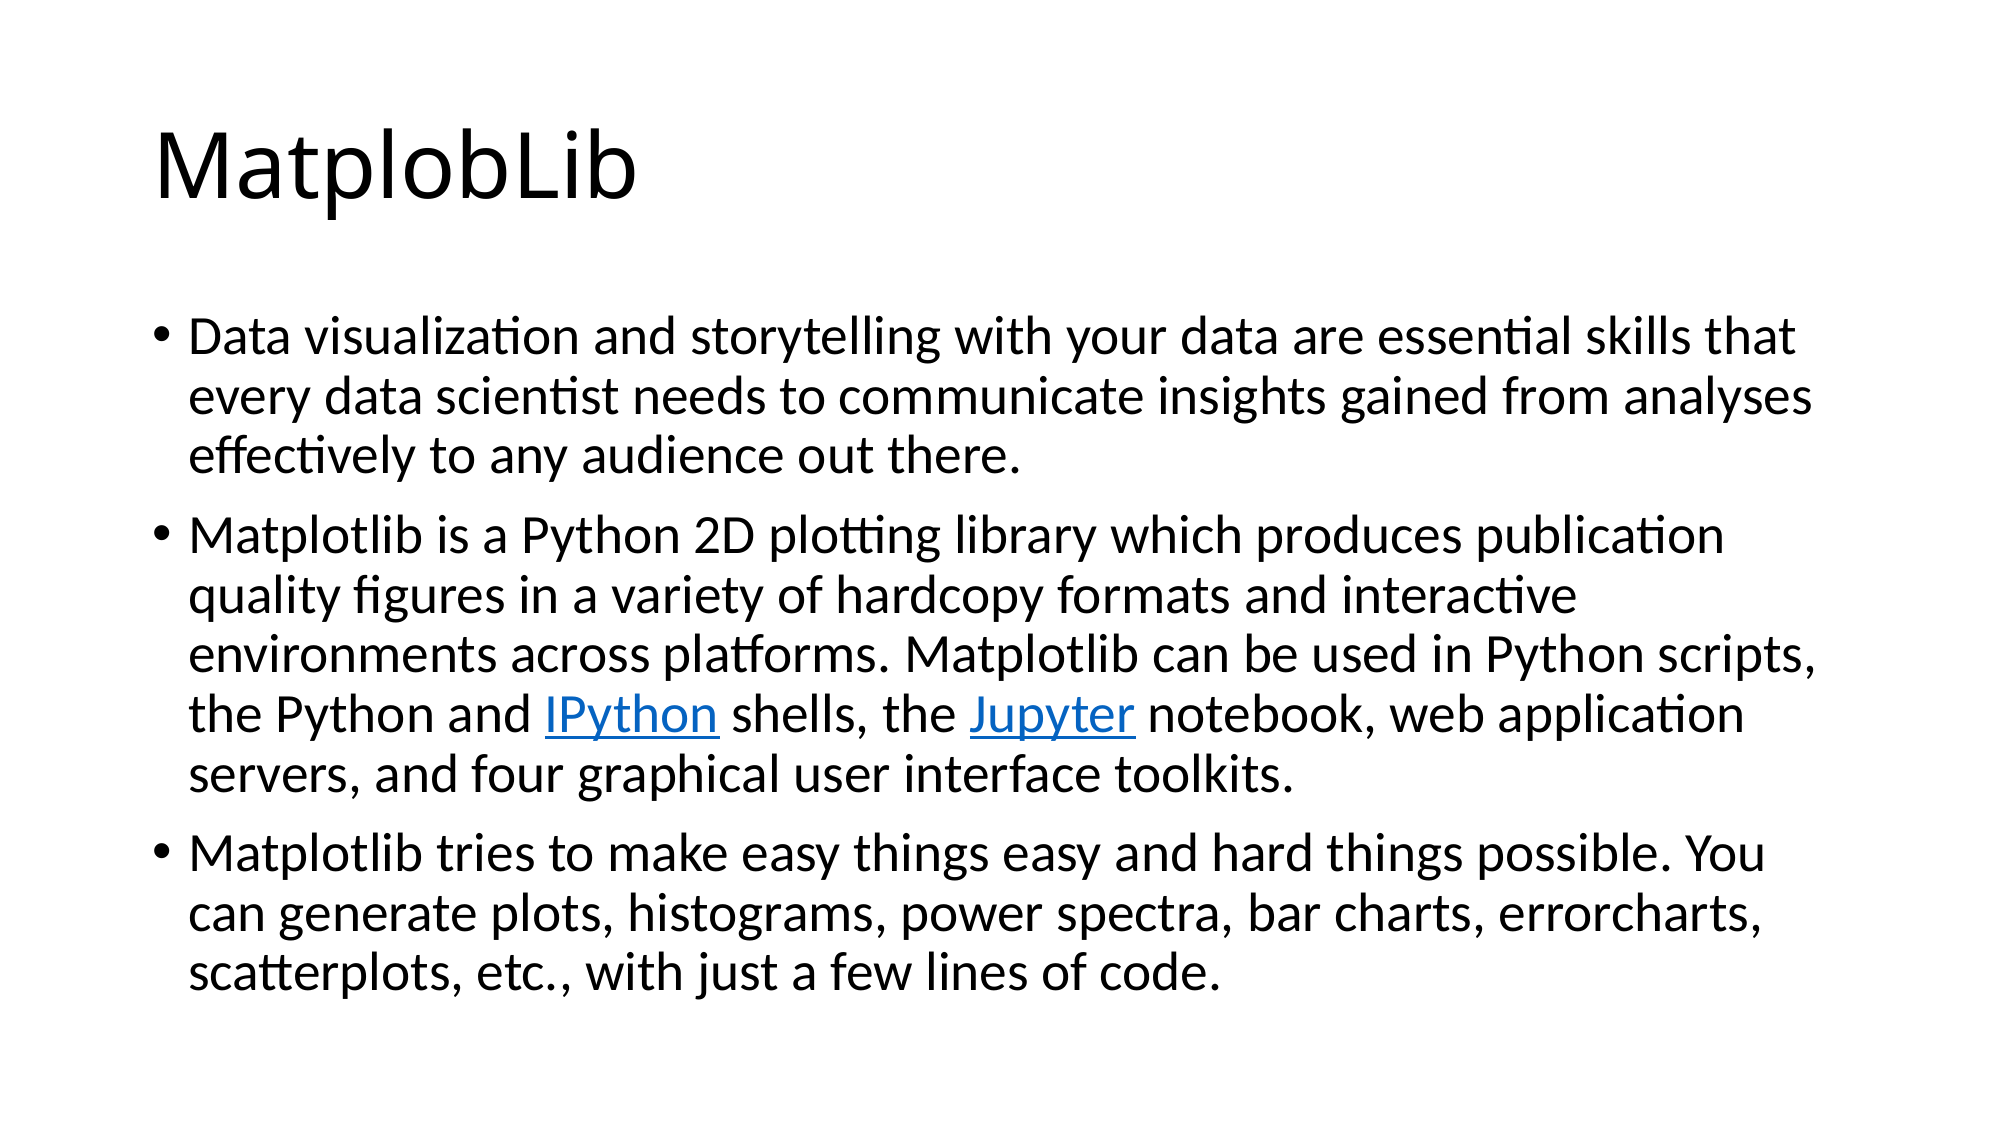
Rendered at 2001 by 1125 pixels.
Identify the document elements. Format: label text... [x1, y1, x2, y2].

list Data visualization and storytelling with your data are essential skills that every data scientist needs to communicate insights gained from analyses effectively to any audience out there. Matplotlib is a Python 2D plotting library which produces publication quality figures in a variety of hardcopy formats and interactive environments across platforms. Matplotlib can be used in Python scripts, the Python and IPython shells, the Jupyter notebook, web application servers, and four graphical user interface toolkits. Matplotlib tries to make easy things easy and hard things possible. You can generate plots, histograms, power spectra, bar charts, errorcharts, scatterplots, etc., with just a few lines of code. [137, 299, 1863, 1014]
title MatplobLib [137, 59, 1863, 278]
